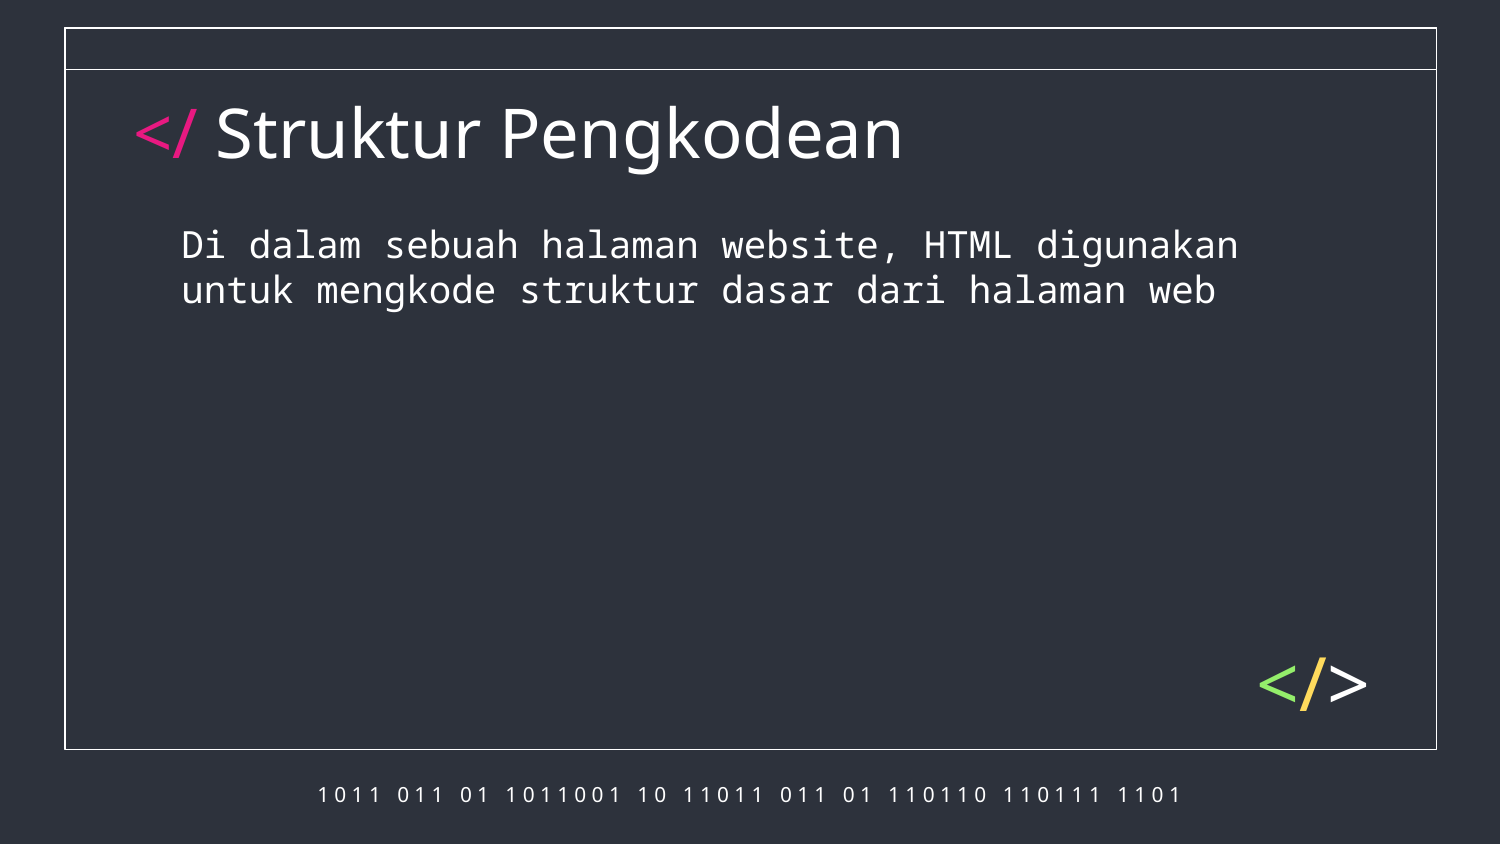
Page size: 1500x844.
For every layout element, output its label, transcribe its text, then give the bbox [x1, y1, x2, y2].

text_box </> [1209, 644, 1418, 729]
text_box Di dalam sebuah halaman website, HTML digunakan untuk mengkode struktur dasar dari halaman web [166, 213, 1382, 319]
title </ Struktur Pengkodean [118, 75, 1382, 170]
